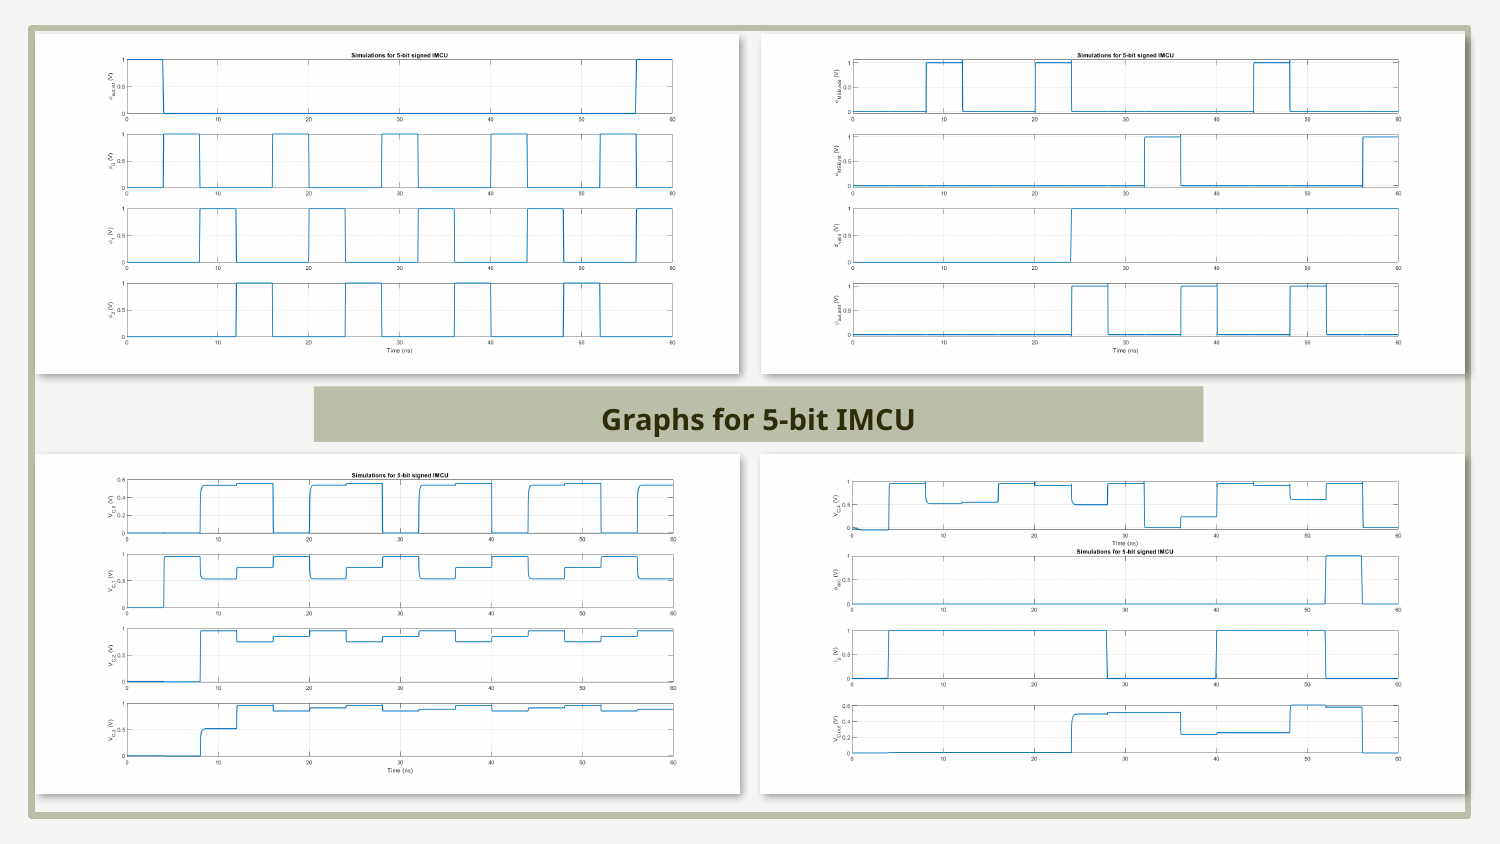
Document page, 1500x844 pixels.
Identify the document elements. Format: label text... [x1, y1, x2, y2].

picture [35, 454, 740, 795]
picture [35, 33, 740, 374]
picture [760, 33, 1465, 374]
title Graphs for 5-bit IMCU [313, 386, 1204, 442]
picture [760, 454, 1465, 795]
